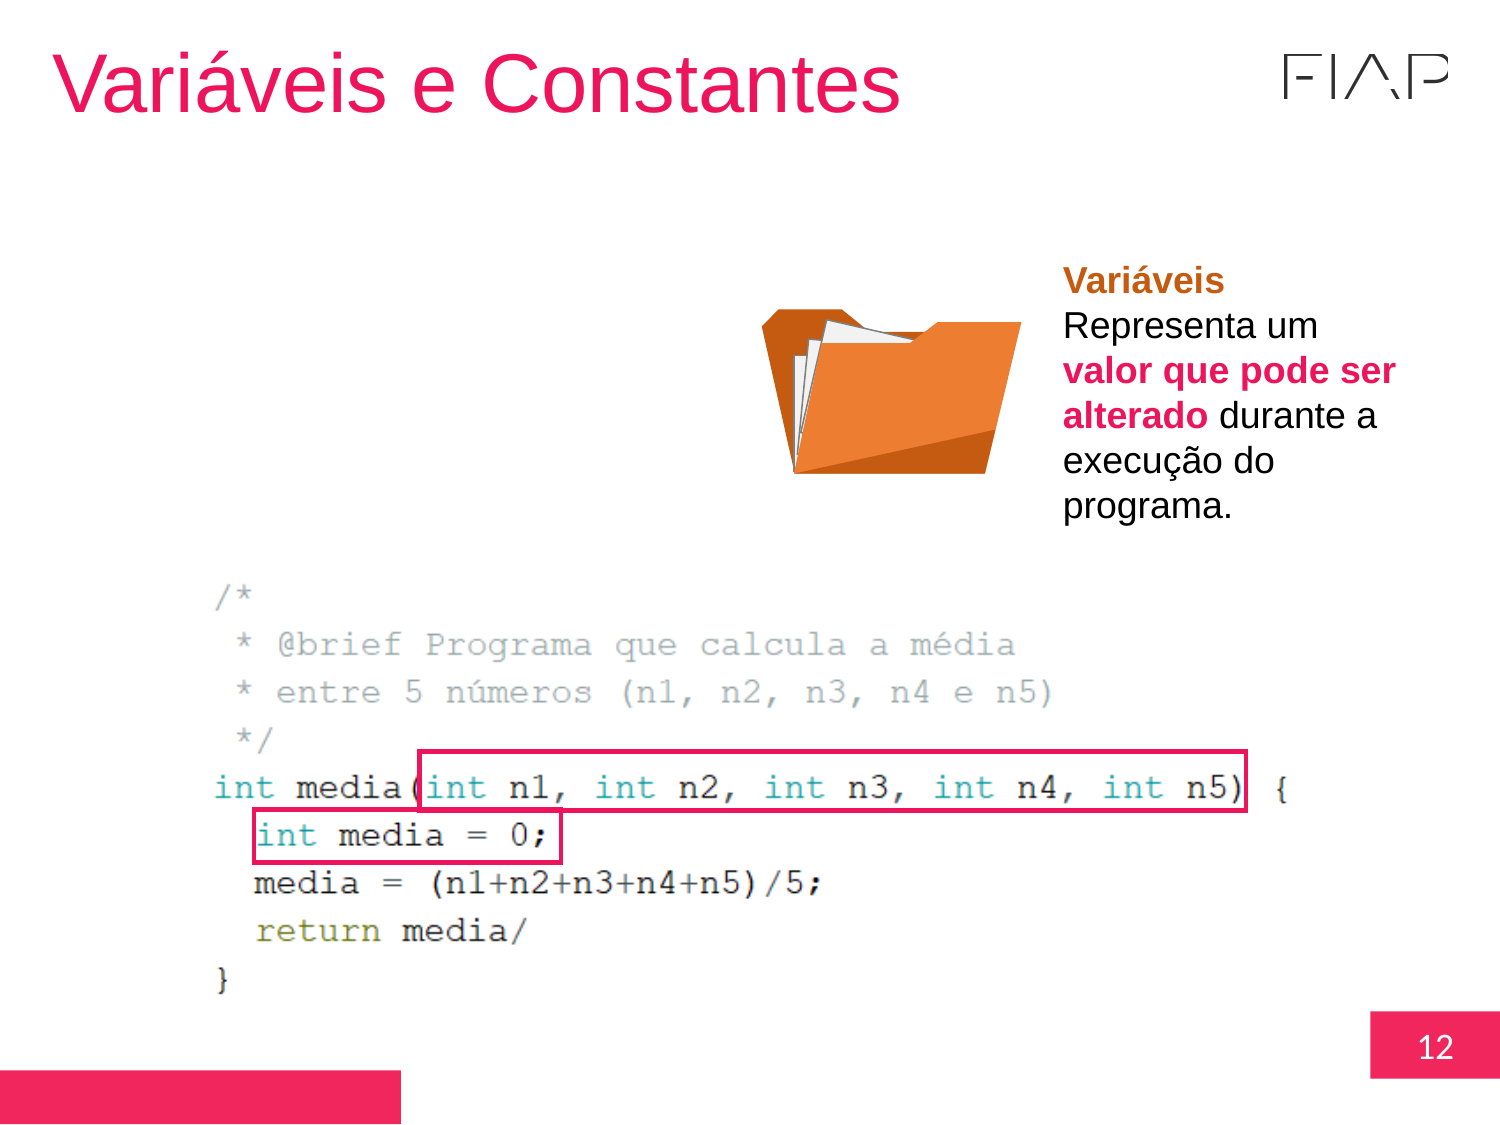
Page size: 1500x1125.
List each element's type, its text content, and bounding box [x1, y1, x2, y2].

picture [204, 574, 1318, 1012]
text_box Variáveis e Constantes [37, 21, 1223, 137]
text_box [761, 301, 1411, 482]
picture [1284, 54, 1448, 99]
